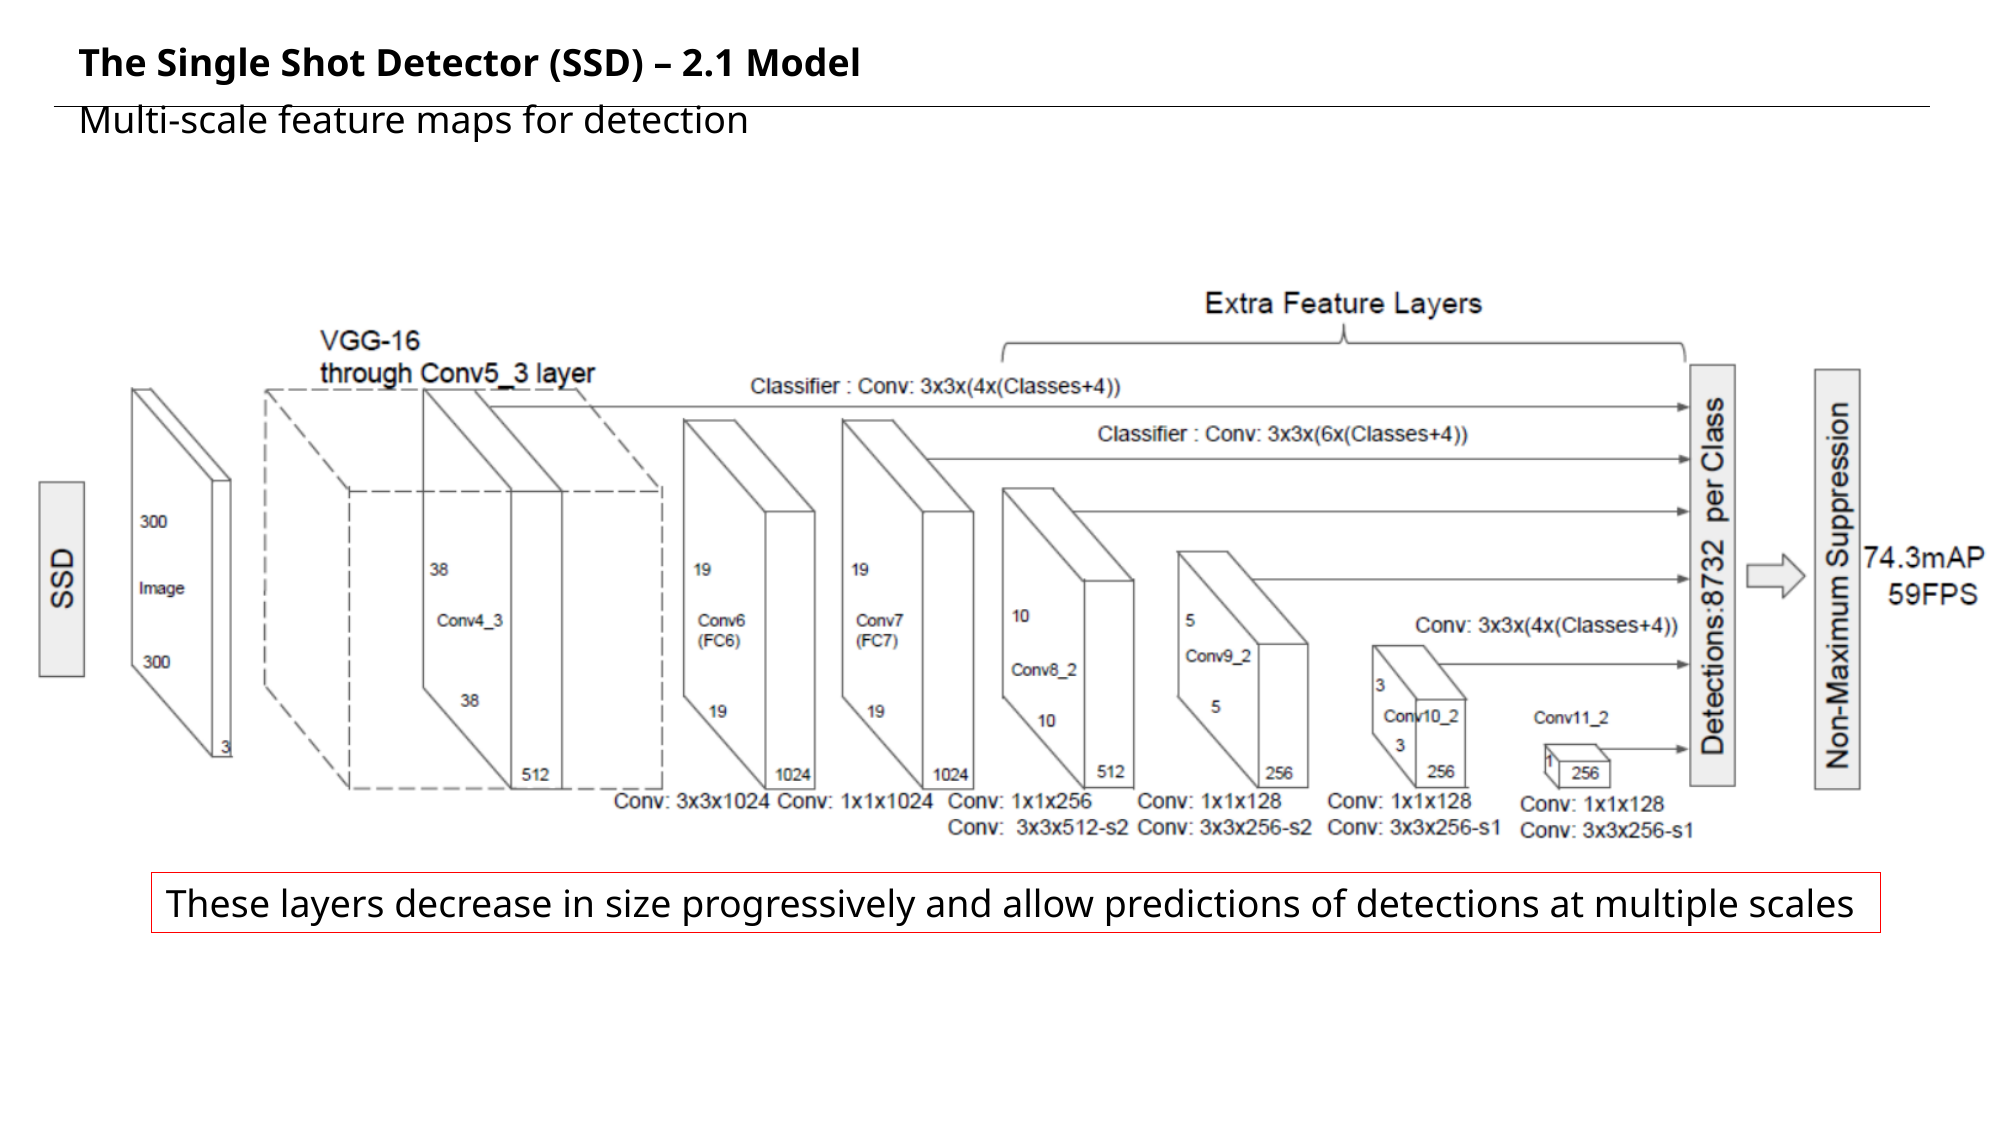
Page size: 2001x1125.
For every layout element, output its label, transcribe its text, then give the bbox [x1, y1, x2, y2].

picture [0, 228, 2000, 855]
text_box These layers decrease in size progressively and allow predictions of detections at multiple scales [151, 872, 1881, 933]
text_box The Single Shot Detector (SSD) – 2.1 Model [63, 31, 1039, 91]
text_box Multi-scale feature maps for detection [63, 88, 804, 149]
